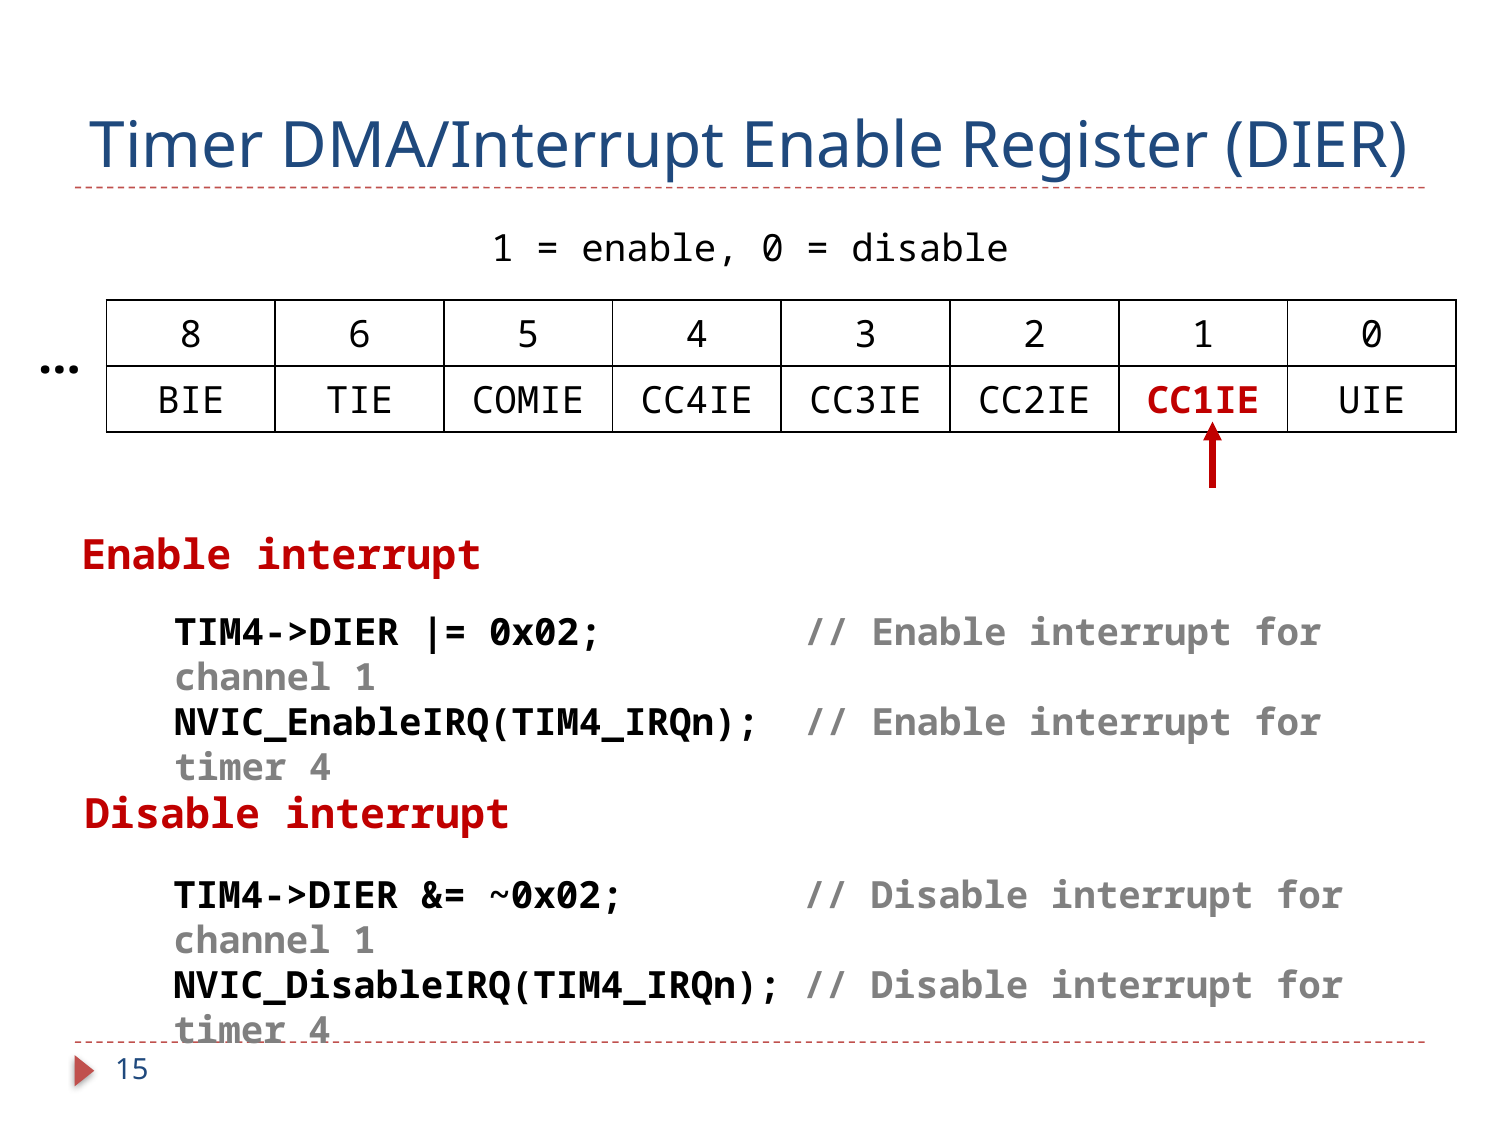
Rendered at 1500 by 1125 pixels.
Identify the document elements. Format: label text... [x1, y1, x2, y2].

slide_number 15 [100, 1042, 426, 1103]
title Timer DMA/Interrupt Enable Register (DIER) [75, 24, 1475, 188]
table_cell TIE [276, 367, 443, 431]
table_header 5 [445, 301, 612, 365]
table_header 3 [782, 301, 949, 365]
table_cell BIE [107, 367, 274, 431]
table_cell COMIE [445, 367, 612, 431]
text_box 1 = enable, 0 = disable [453, 216, 1046, 277]
table_header 4 [613, 301, 780, 365]
table_header 2 [951, 301, 1118, 365]
table_header 8 [107, 301, 274, 365]
table_header 6 [276, 301, 443, 365]
table_cell CC1IE [1120, 367, 1287, 431]
table_header 0 [1288, 301, 1455, 365]
text_box … [23, 316, 97, 391]
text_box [85, 779, 1465, 970]
table_cell UIE [1288, 367, 1455, 431]
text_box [80, 520, 1470, 707]
table_header 1 [1120, 301, 1287, 365]
table_cell CC2IE [951, 367, 1118, 431]
table_cell CC4IE [613, 367, 780, 431]
table_cell CC3IE [782, 367, 949, 431]
